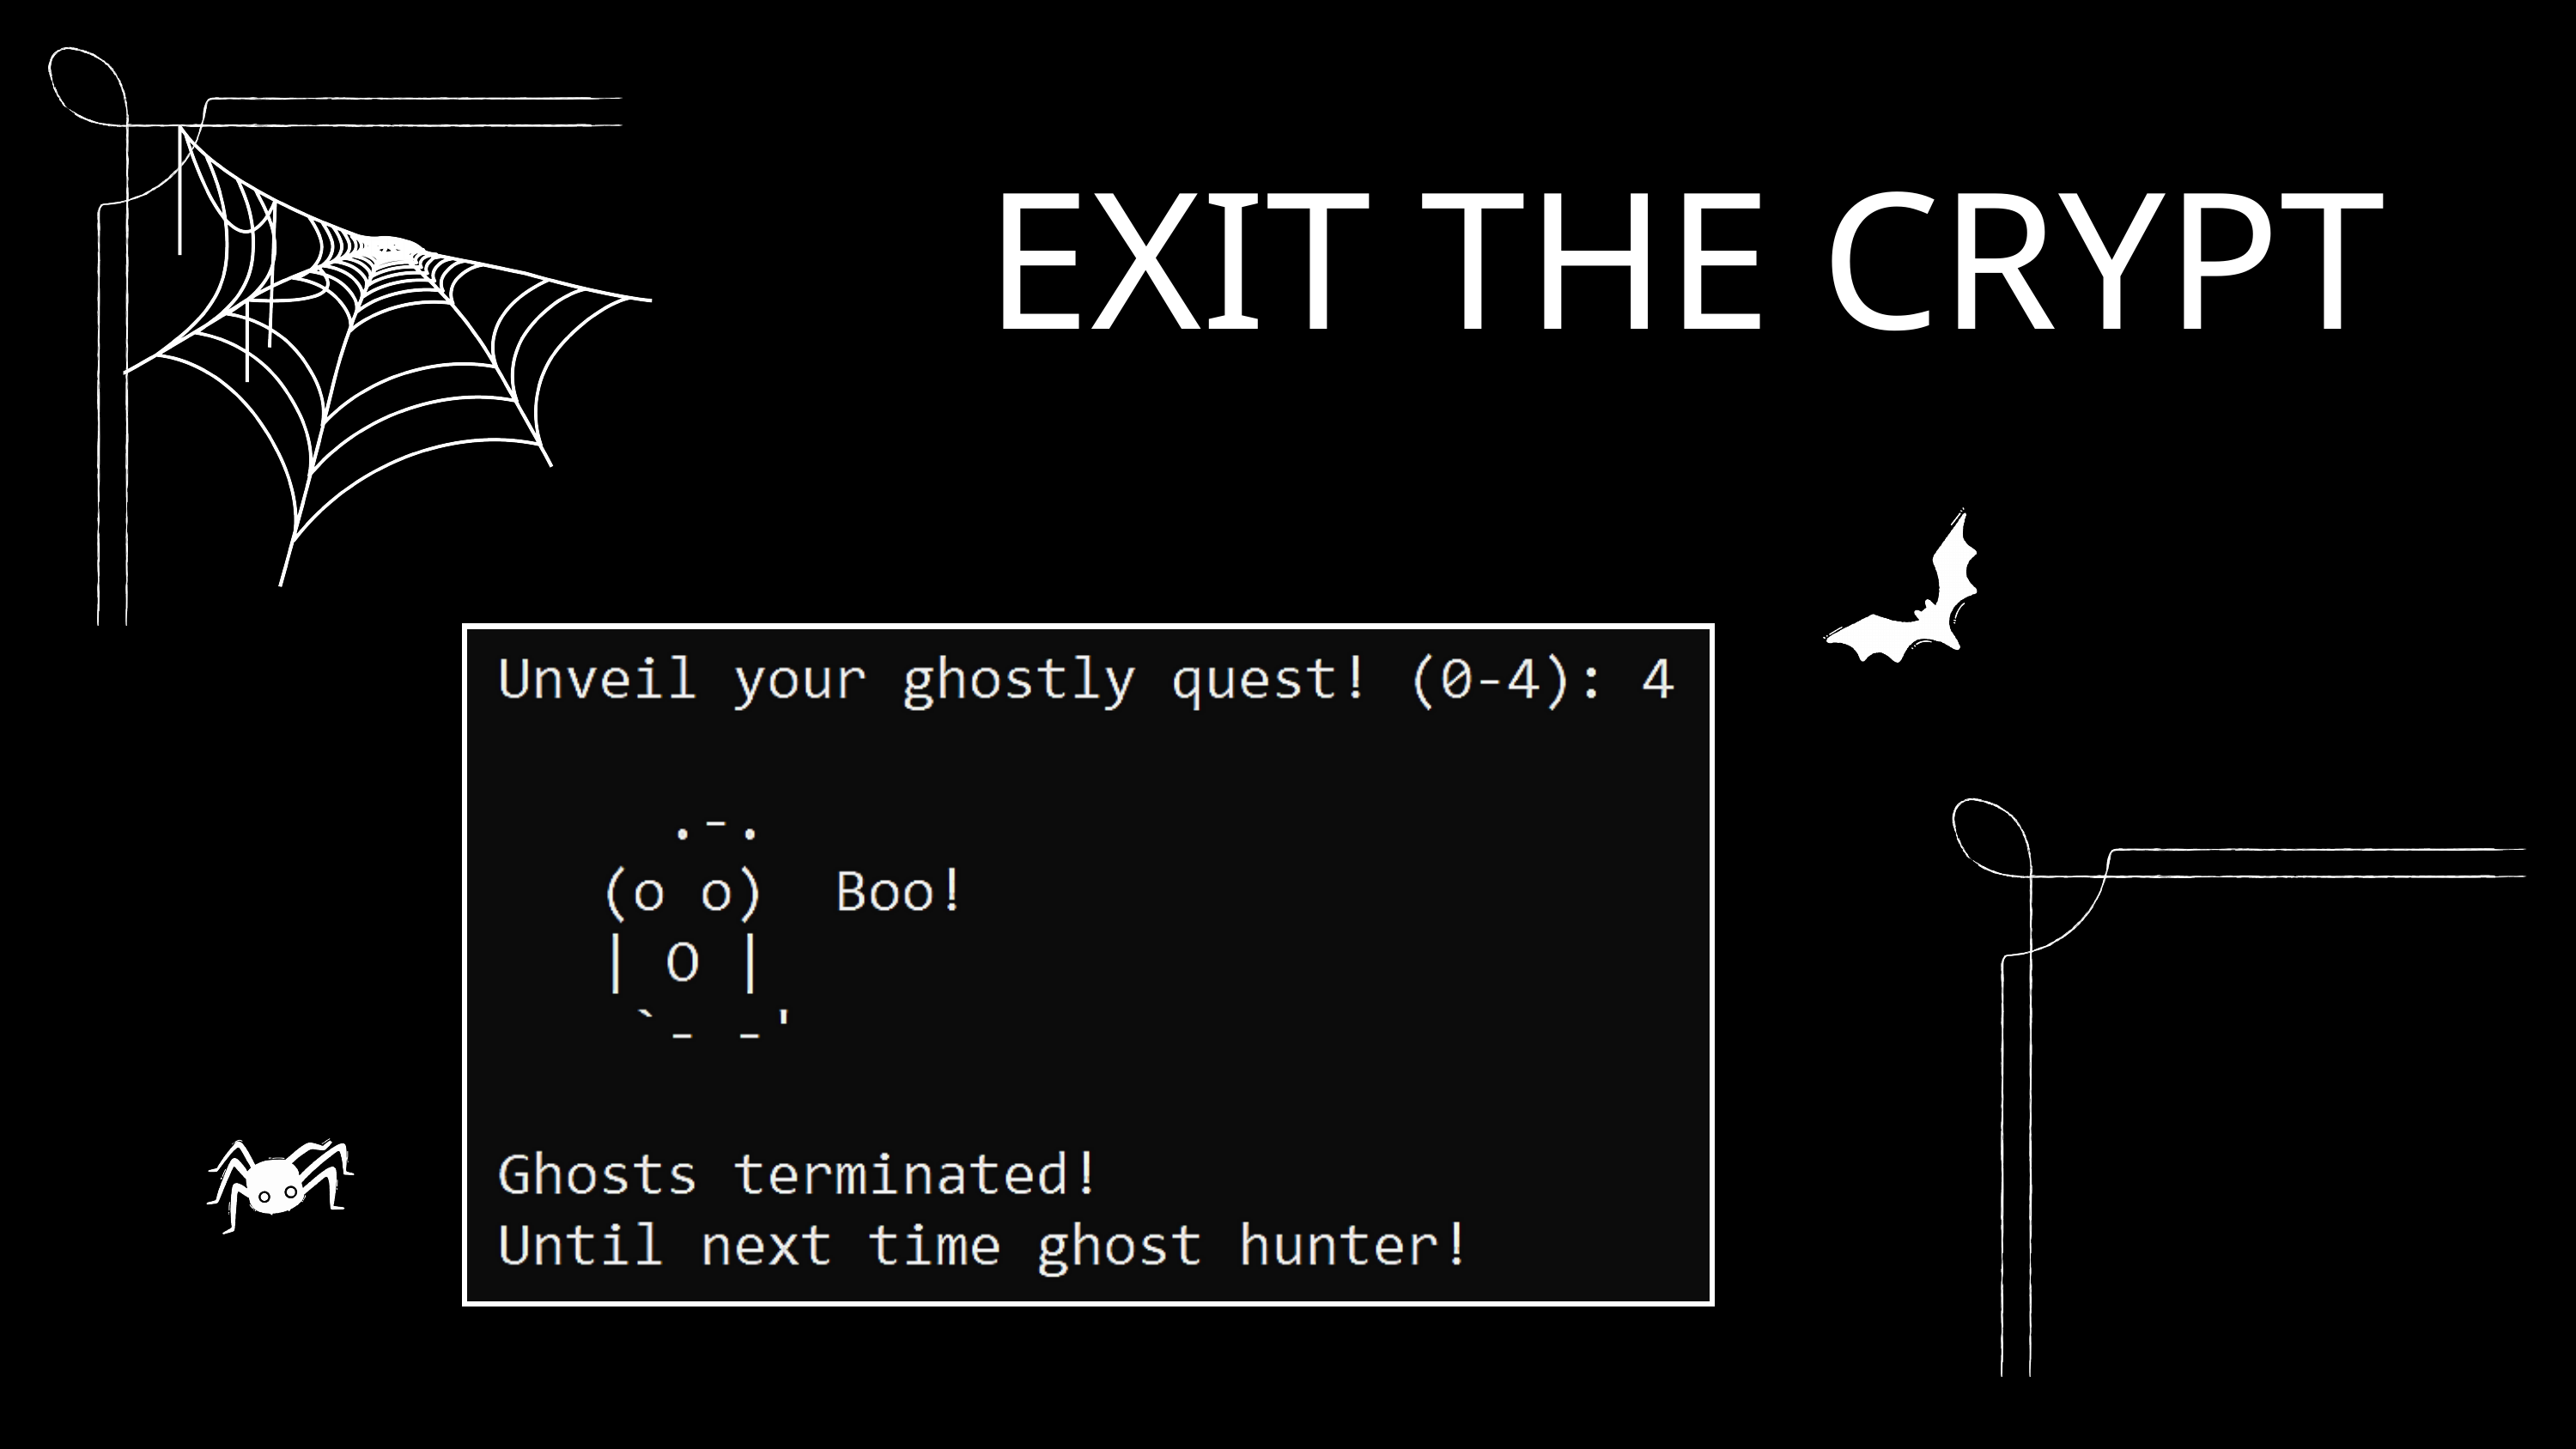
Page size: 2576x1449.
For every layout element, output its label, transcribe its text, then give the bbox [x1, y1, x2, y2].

text_box [1823, 507, 1978, 663]
text_box [1952, 797, 2528, 1378]
text_box EXIT THE CRYPT [607, 209, 2386, 367]
text_box [465, 626, 1713, 1304]
text_box [123, 124, 653, 587]
text_box [48, 46, 624, 627]
text_box [206, 1138, 355, 1234]
